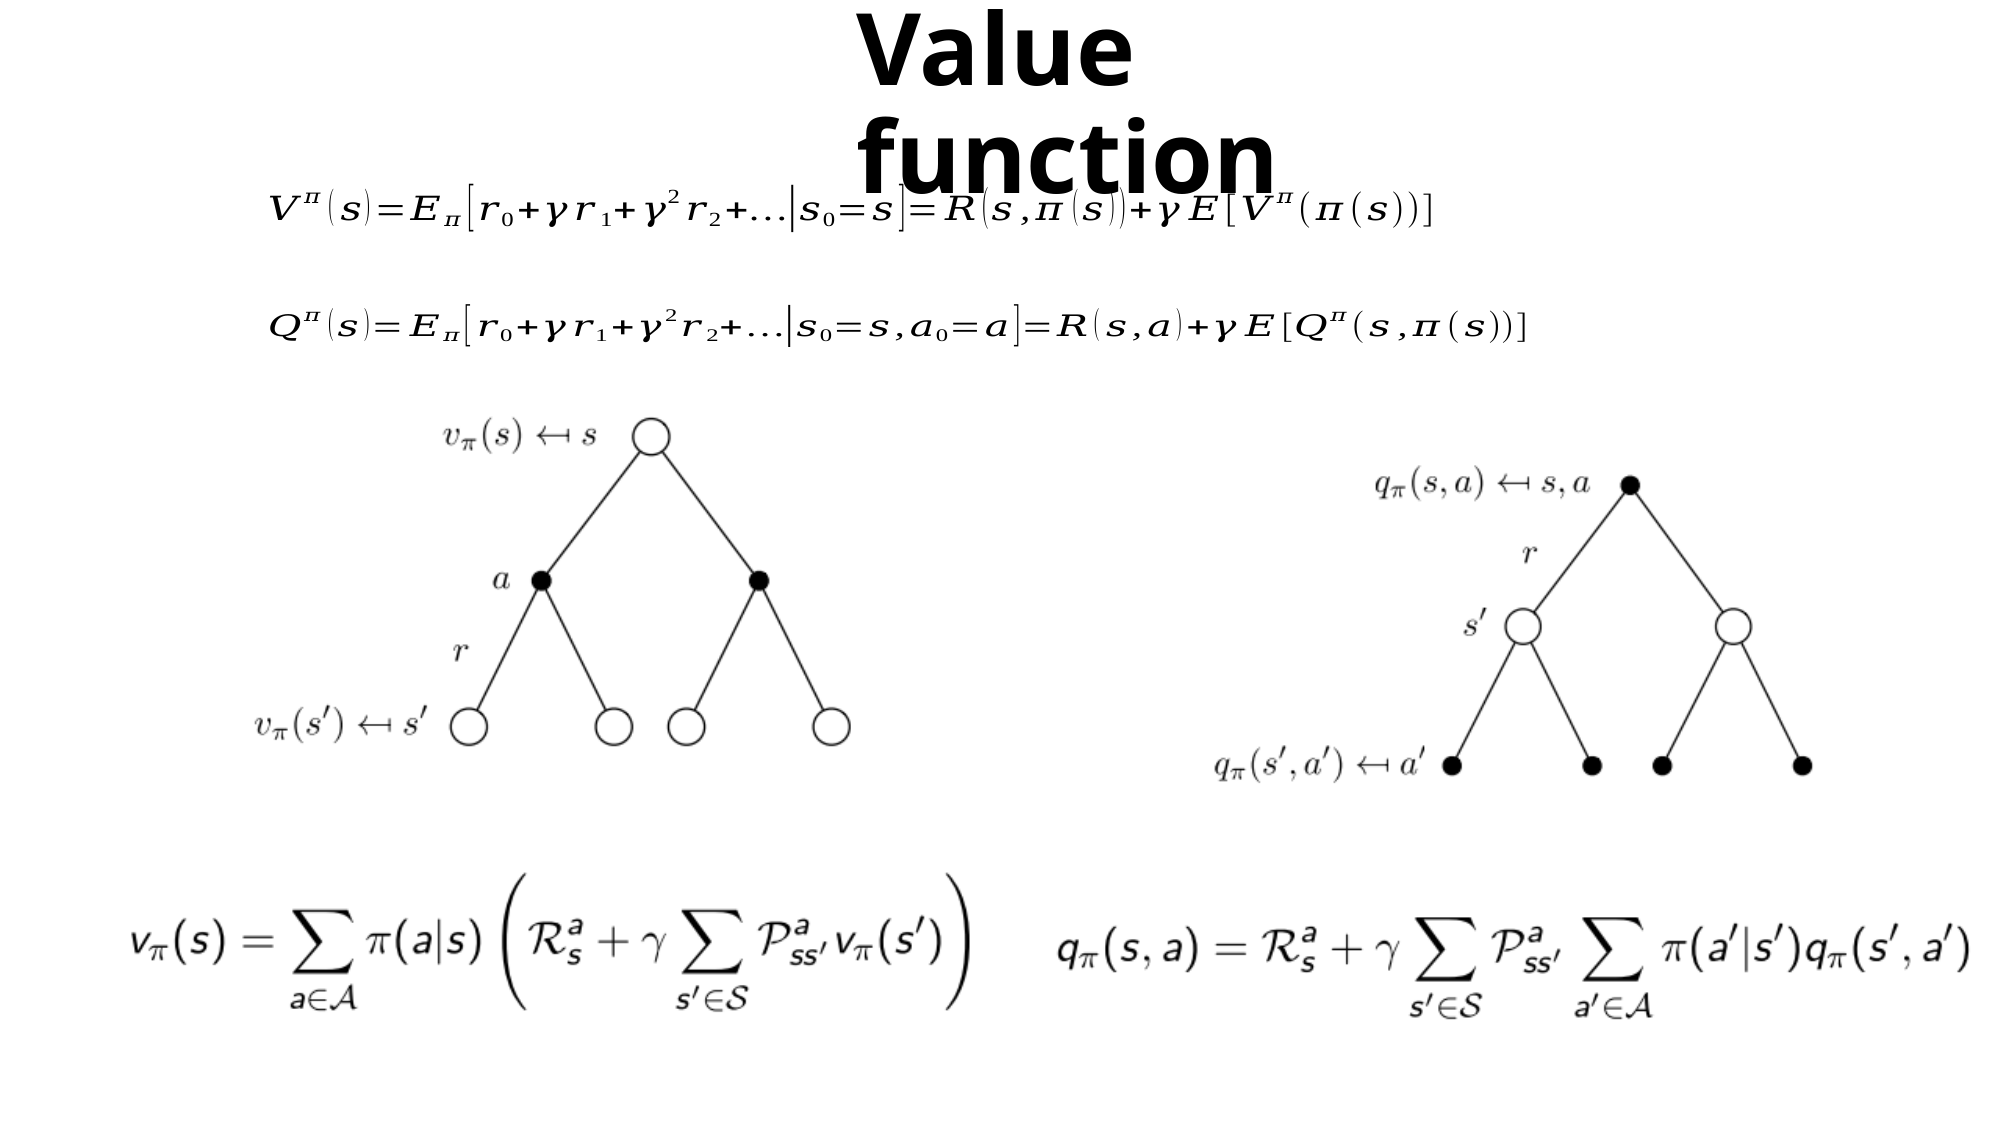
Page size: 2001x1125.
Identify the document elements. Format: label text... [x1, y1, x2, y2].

picture [993, 450, 2000, 1024]
title Value function [841, 0, 1472, 216]
picture [80, 415, 987, 1059]
